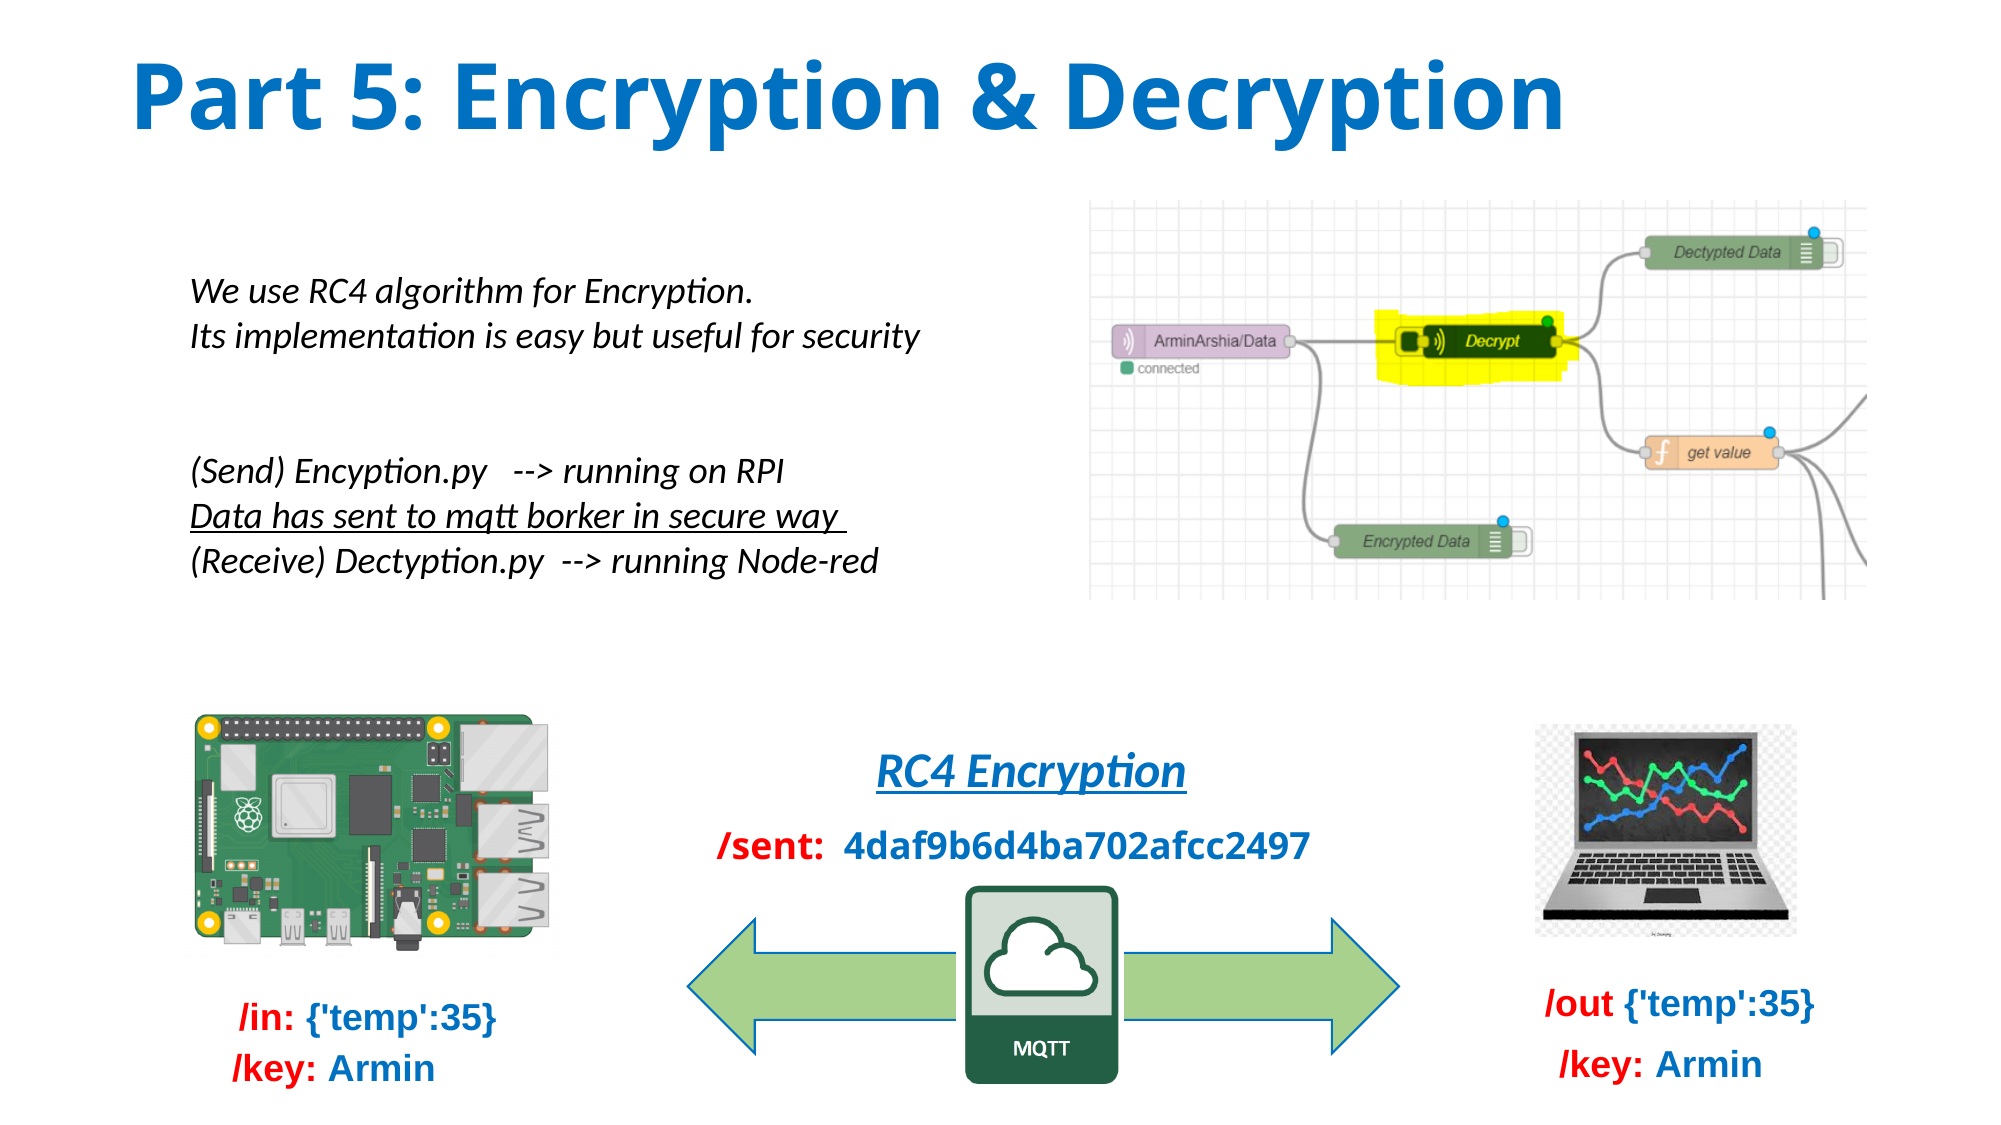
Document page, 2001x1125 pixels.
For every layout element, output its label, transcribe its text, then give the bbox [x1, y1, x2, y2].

picture [956, 883, 1124, 1088]
title Part 5: Encryption & Decryption [115, 41, 1840, 259]
text_box /key: Armin [1544, 1032, 1929, 1092]
text_box /sent: 4daf9b6d4ba702afcc2497 [701, 814, 1402, 875]
text_box [686, 916, 956, 1056]
text_box /in: {'temp':35} [224, 985, 531, 1036]
text_box /key: Armin [217, 1036, 601, 1097]
picture [1535, 724, 1797, 937]
text_box We use RC4 algorithm for Encryption. Its implementation is easy but useful for security (Send) Encyption.py --> running on RPI Data has sent to mqtt borker in secure way (Receive) Dectyption.py --> running Node-red [174, 258, 957, 589]
text_box RC4 Encryption [861, 730, 1297, 806]
picture [1089, 200, 1867, 600]
text_box /out {'temp':35} [1529, 971, 1867, 1032]
text_box [1124, 916, 1401, 1056]
picture [174, 704, 559, 958]
